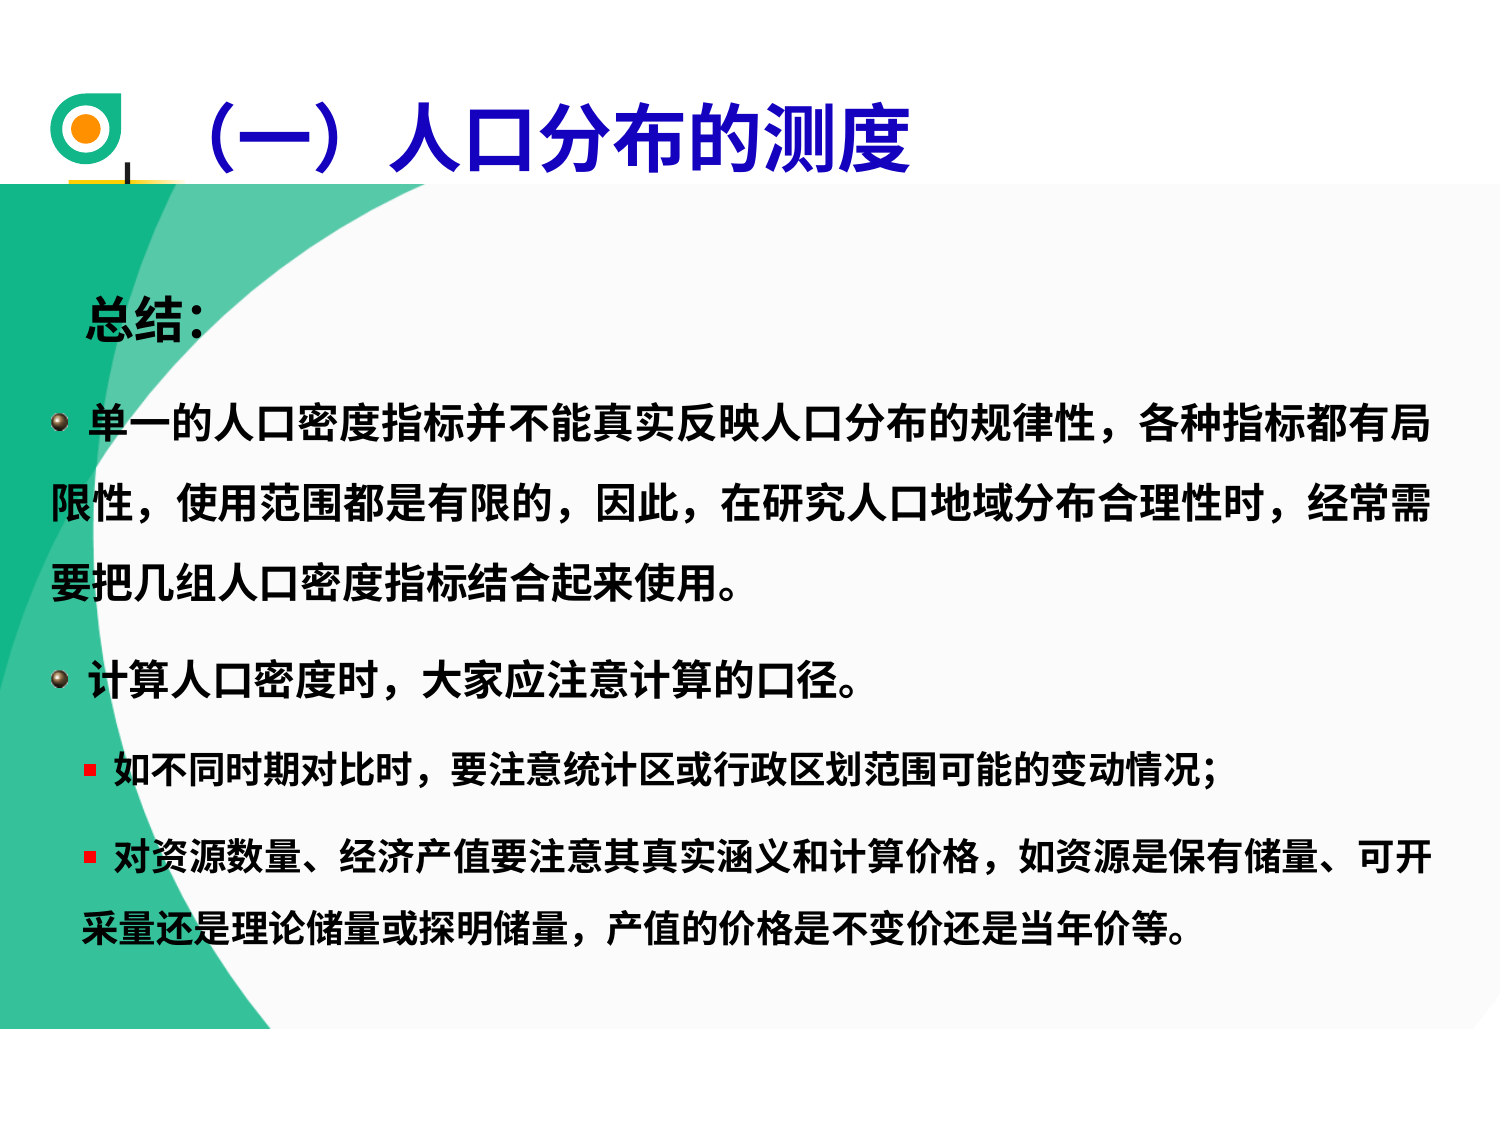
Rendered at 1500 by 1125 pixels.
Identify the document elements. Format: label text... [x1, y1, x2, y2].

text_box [50, 93, 122, 165]
text_box （一）人口分布的测度 [147, 66, 1264, 184]
picture [0, 184, 1500, 1029]
